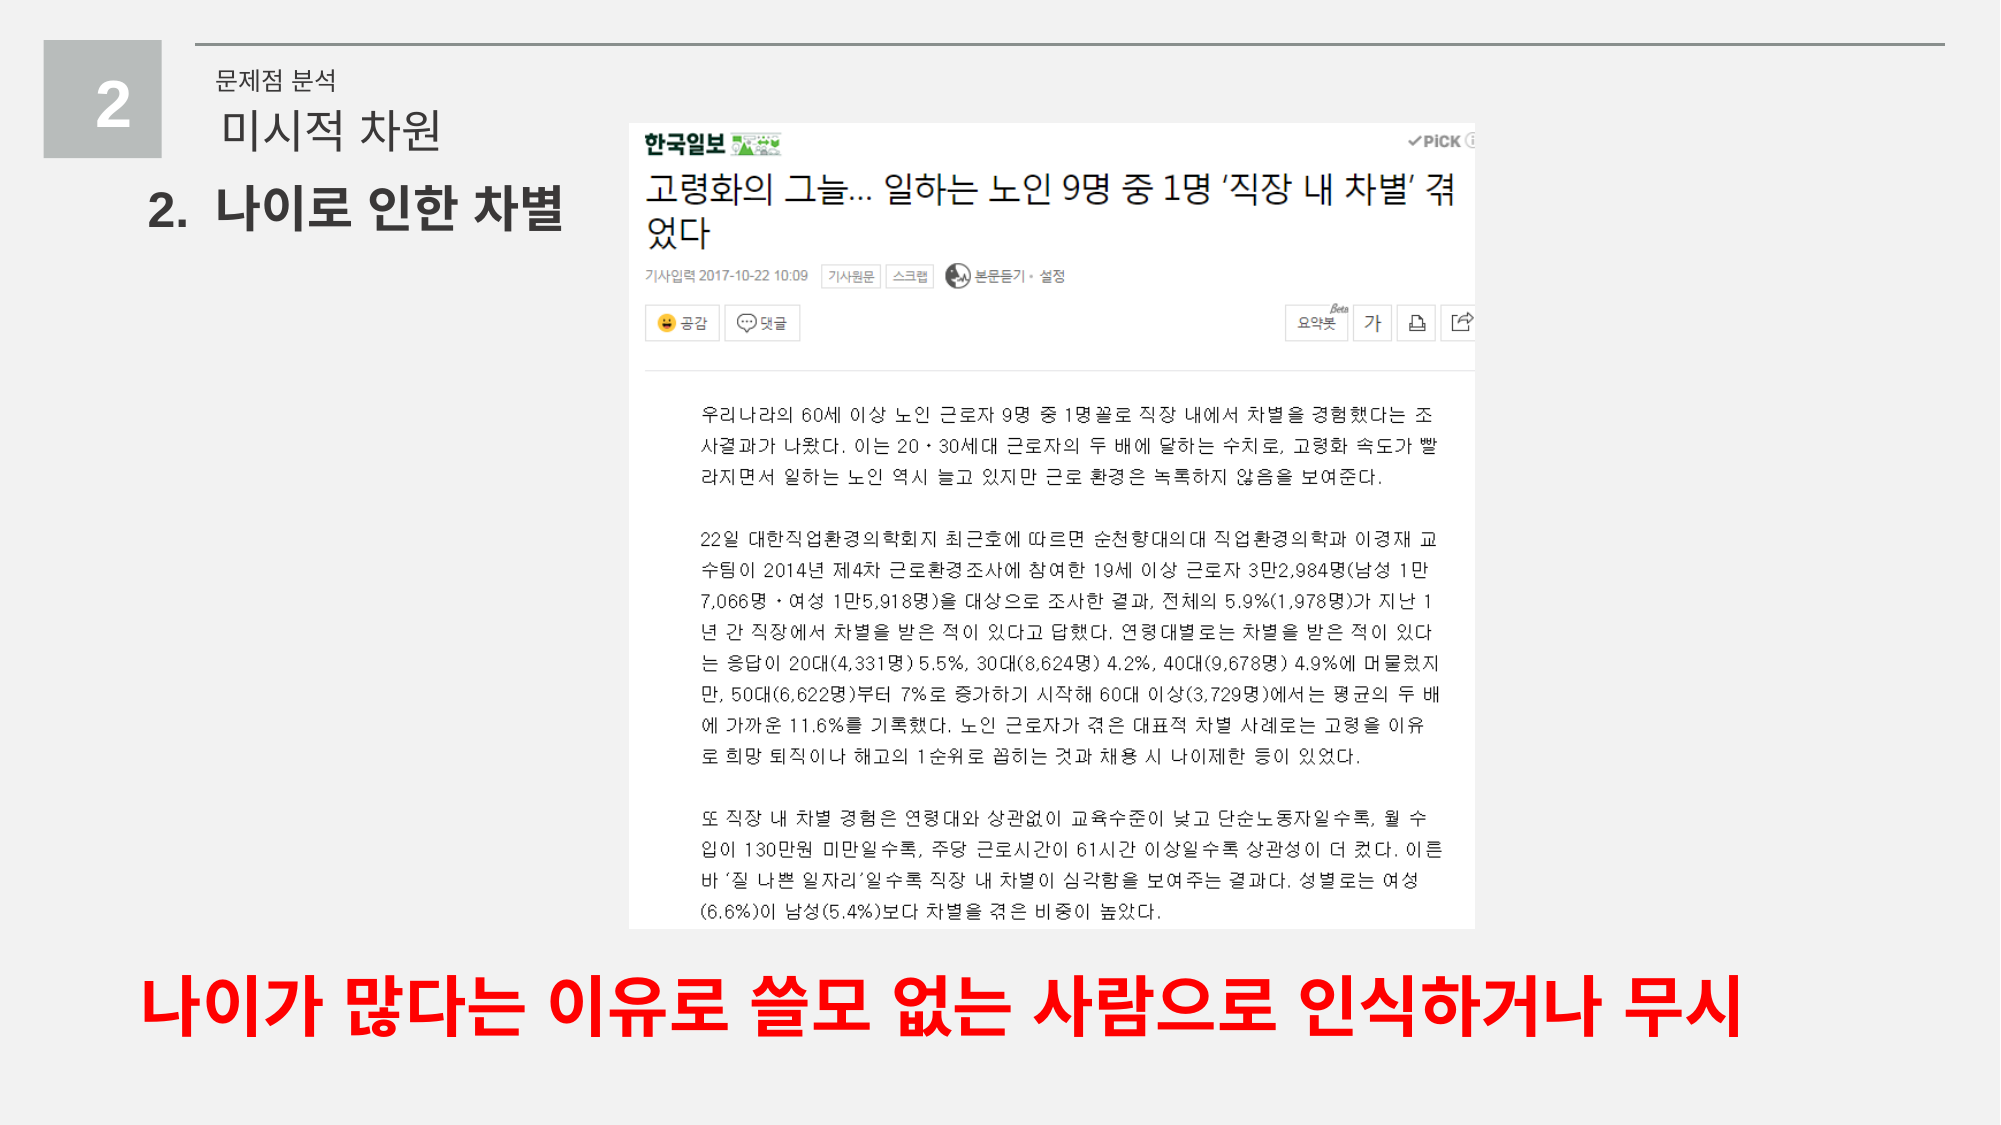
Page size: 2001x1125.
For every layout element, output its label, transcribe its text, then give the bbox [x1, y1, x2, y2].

text_box 2 [80, 52, 123, 148]
text_box [42, 39, 163, 159]
text_box 2. 나이로 인한 차별 [132, 109, 1718, 245]
text_box 나이가 많다는 이유로 쓸모 없는 사람으로 인식하거나 무시 [125, 957, 1975, 1053]
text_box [194, 57, 470, 167]
picture [629, 123, 1475, 929]
